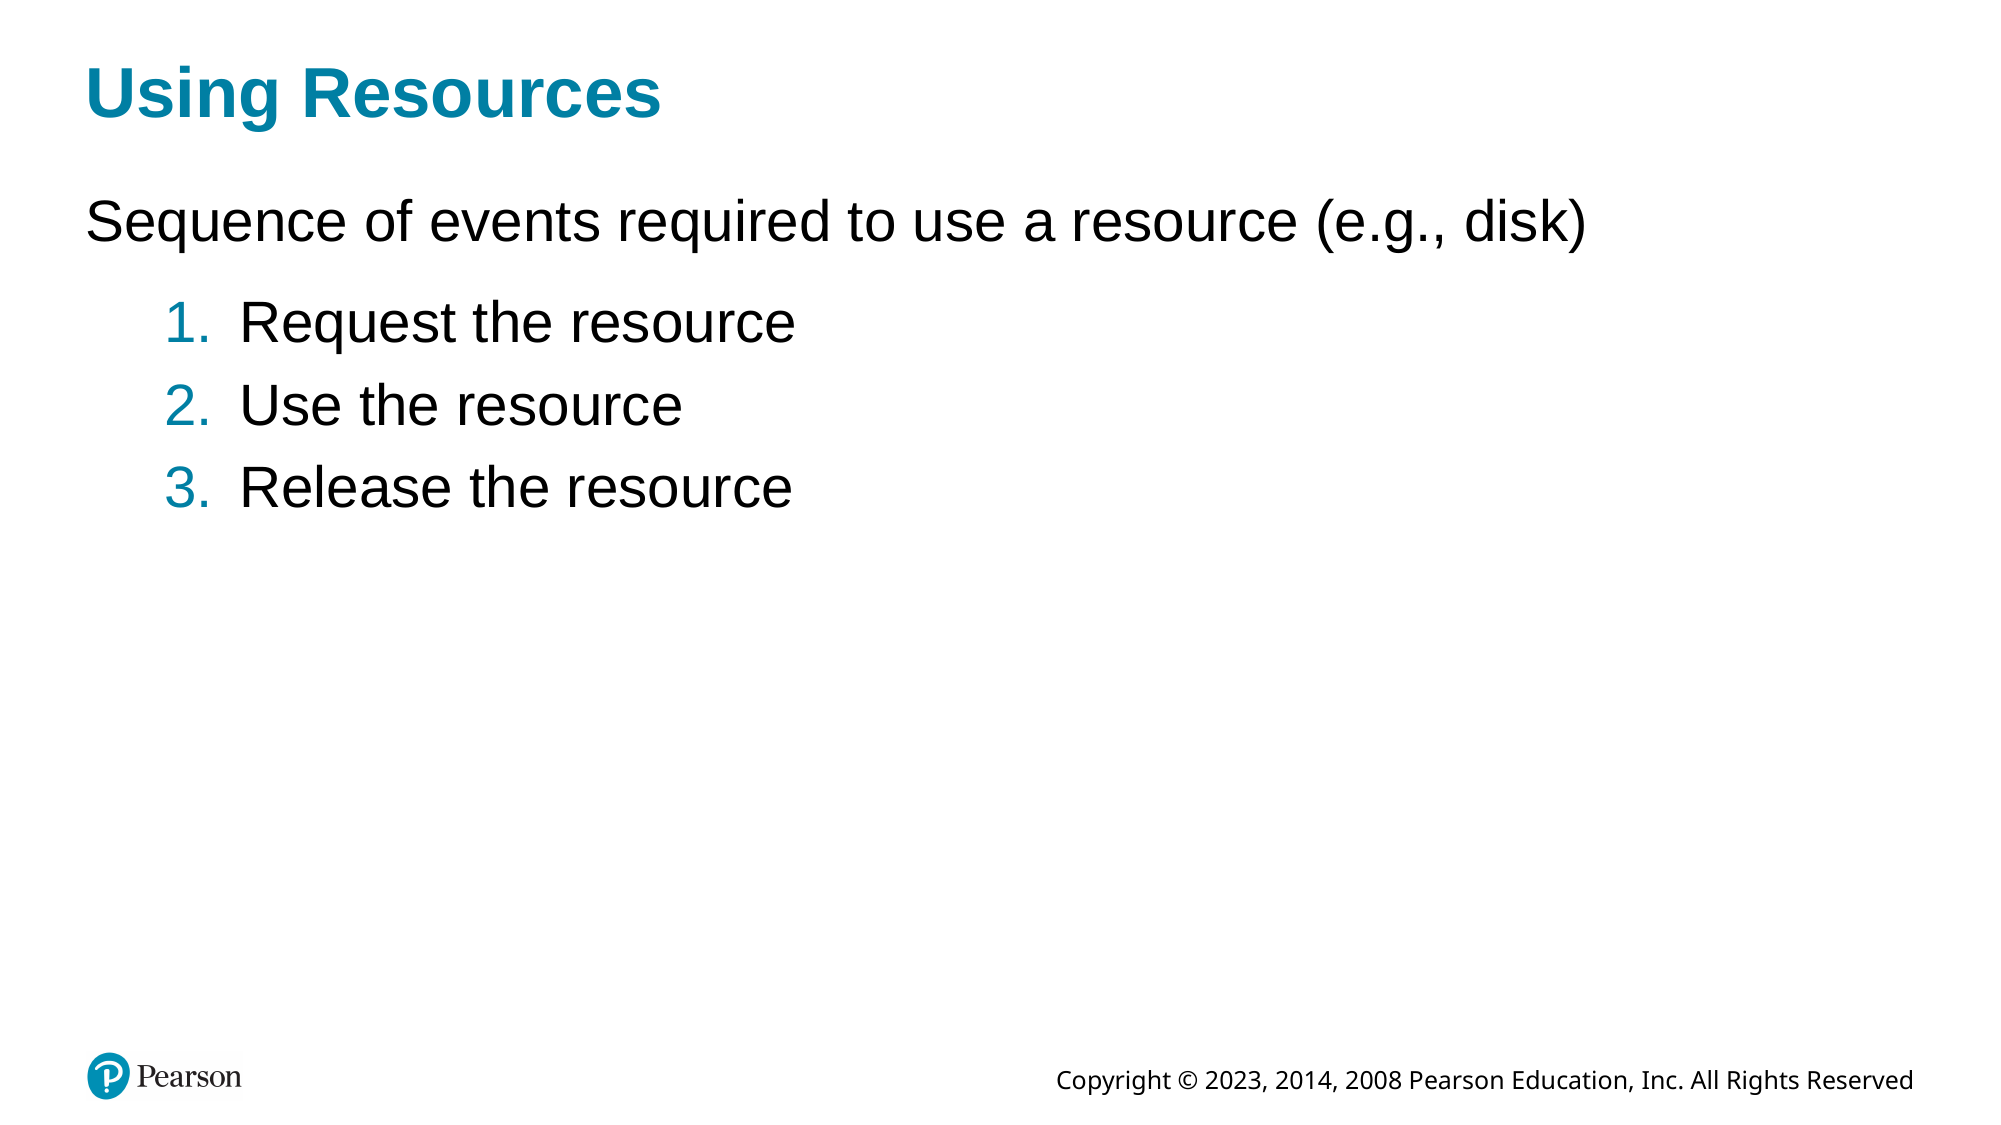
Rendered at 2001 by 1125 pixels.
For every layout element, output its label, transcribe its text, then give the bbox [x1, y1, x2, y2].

list Request the resource Use the resource Release the resource [84, 80, 1914, 724]
list Sequence of events required to use a resource (e.g., disk) [85, 0, 1916, 540]
picture [86, 1051, 243, 1101]
